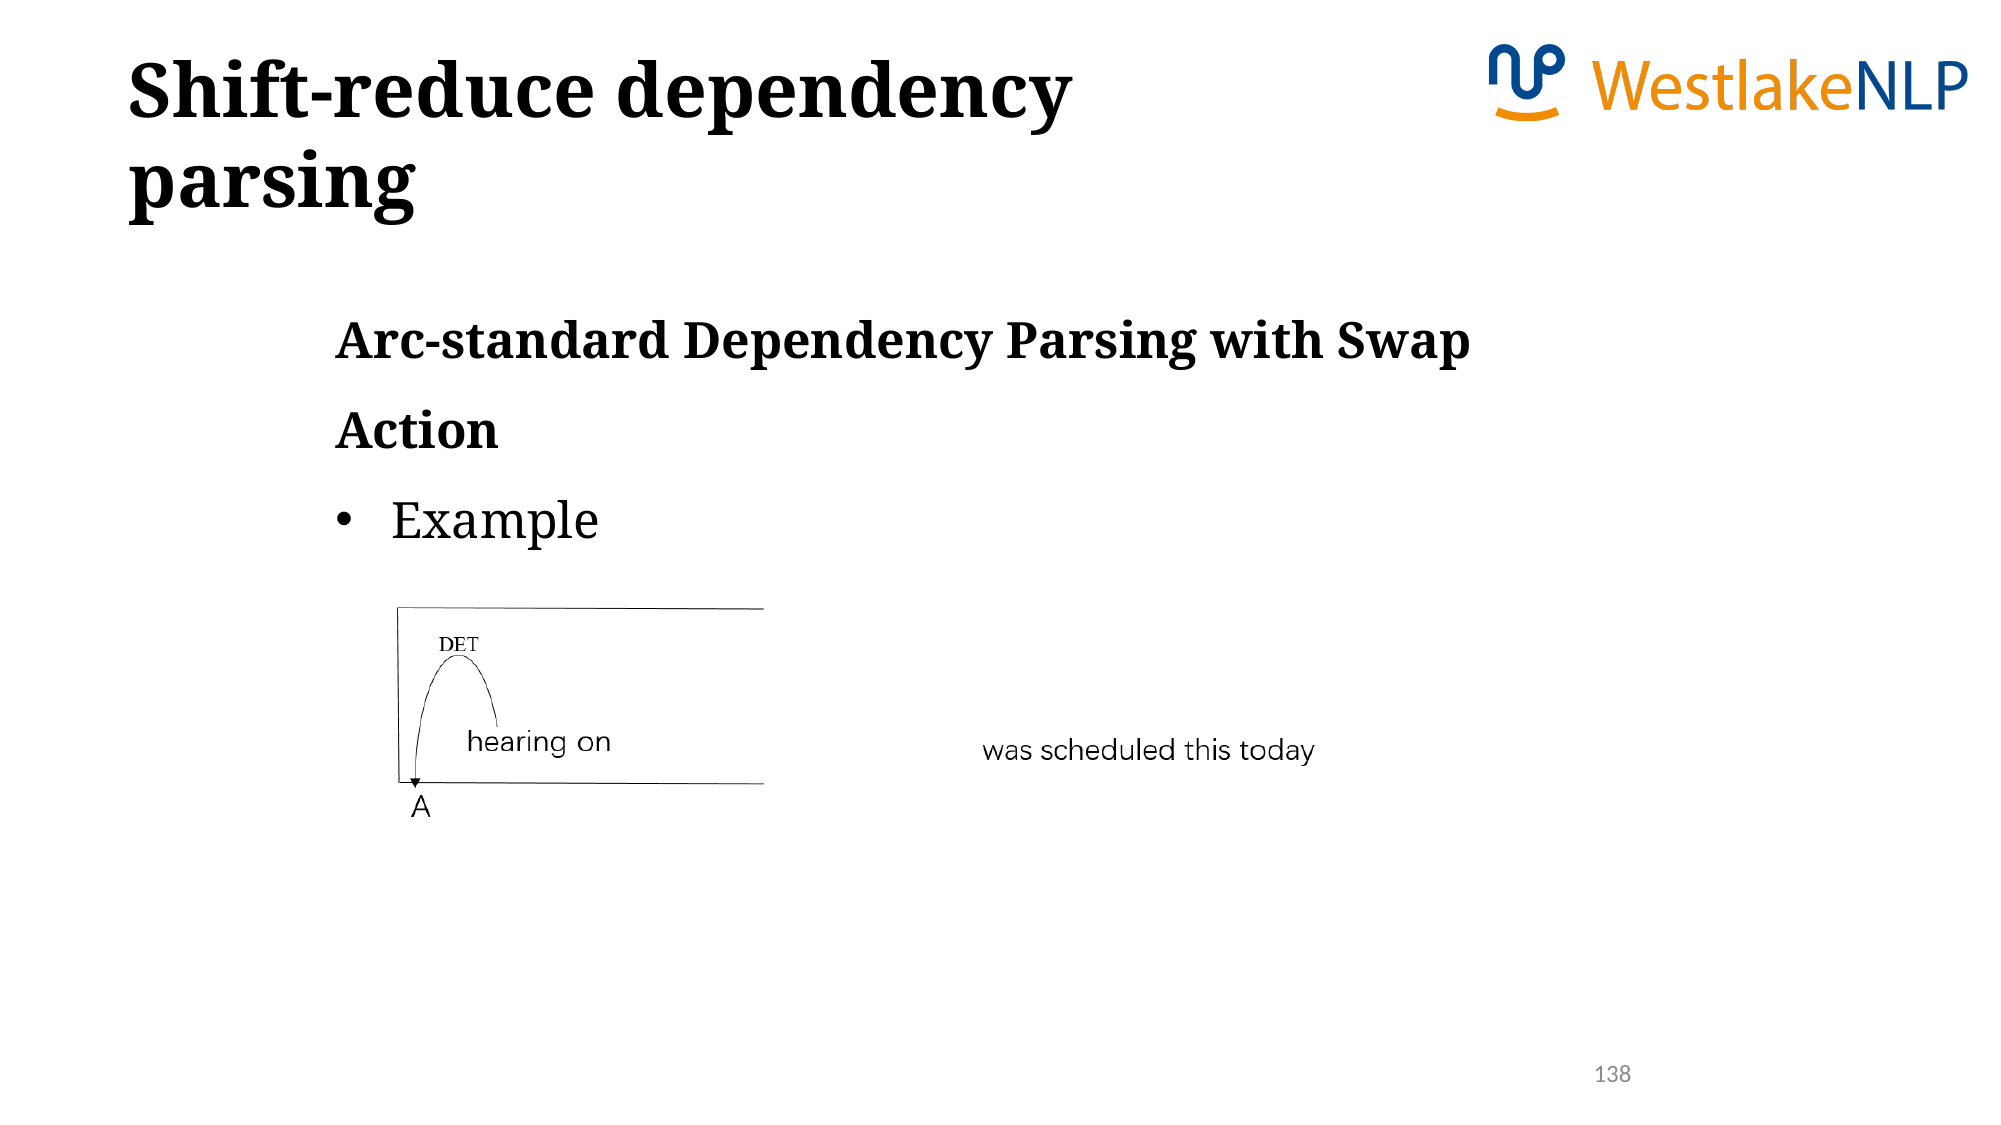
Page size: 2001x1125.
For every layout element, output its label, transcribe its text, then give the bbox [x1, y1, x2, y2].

picture [1459, 0, 2000, 170]
slide_number 138 [1309, 1042, 1647, 1103]
picture [358, 588, 1642, 1043]
text_box Shift-reduce dependency parsing [114, 35, 1283, 231]
text_box Arc-standard Dependency Parsing with Swap Action Example Next action: SHIFT [320, 271, 1647, 647]
